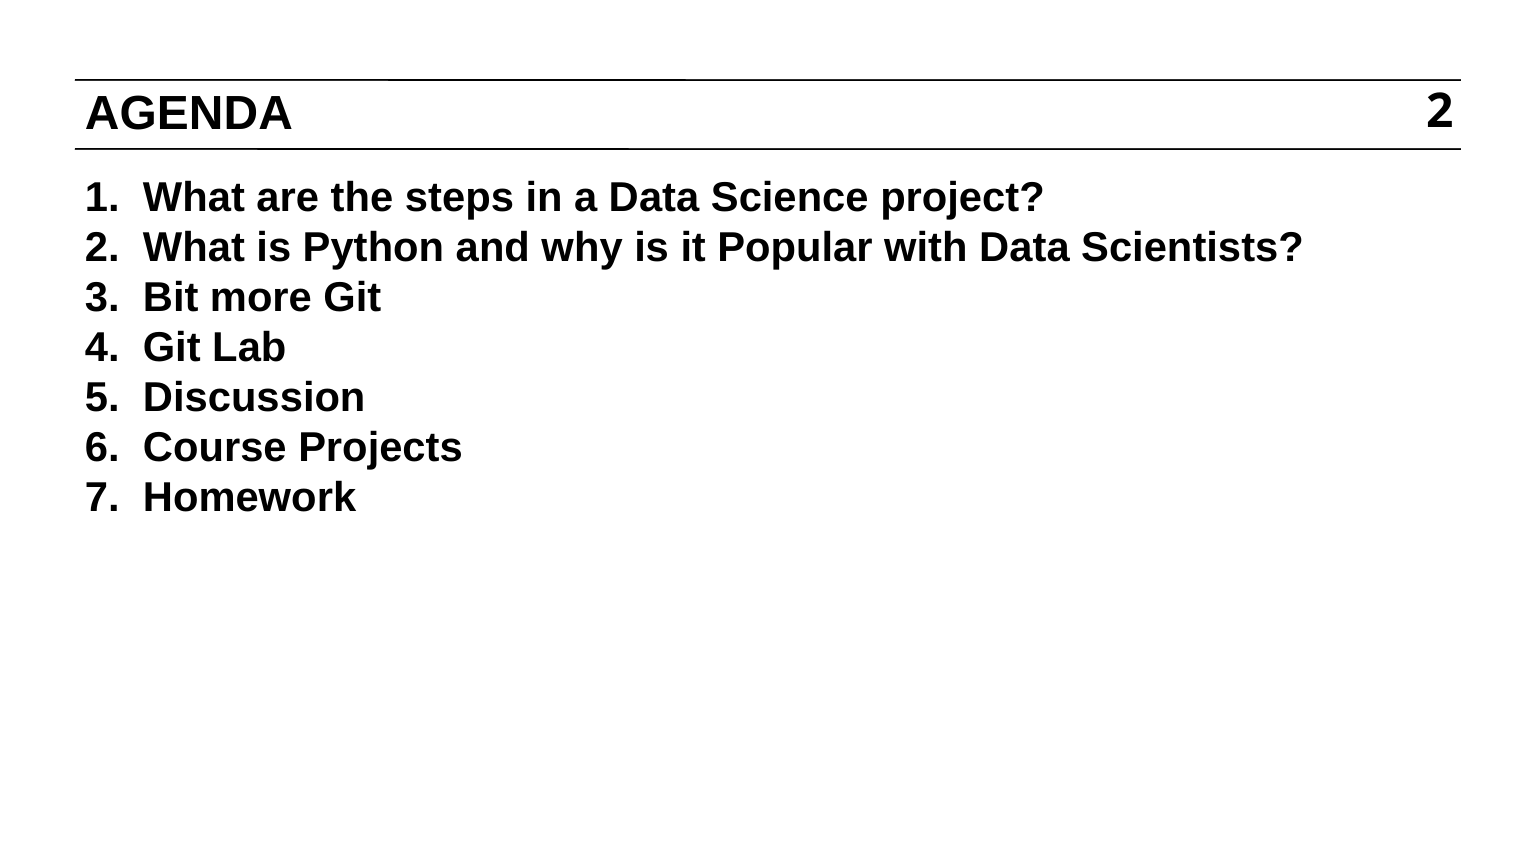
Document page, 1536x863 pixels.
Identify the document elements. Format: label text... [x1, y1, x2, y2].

title AGENDA [76, 82, 1369, 160]
list What are the steps in a Data Science project? What is Python and why is it Popular with Data Scientists? Bit more Git Git Lab Discussion Course Projects Homework [76, 160, 1460, 823]
slide_number 2 [1424, 83, 1456, 142]
